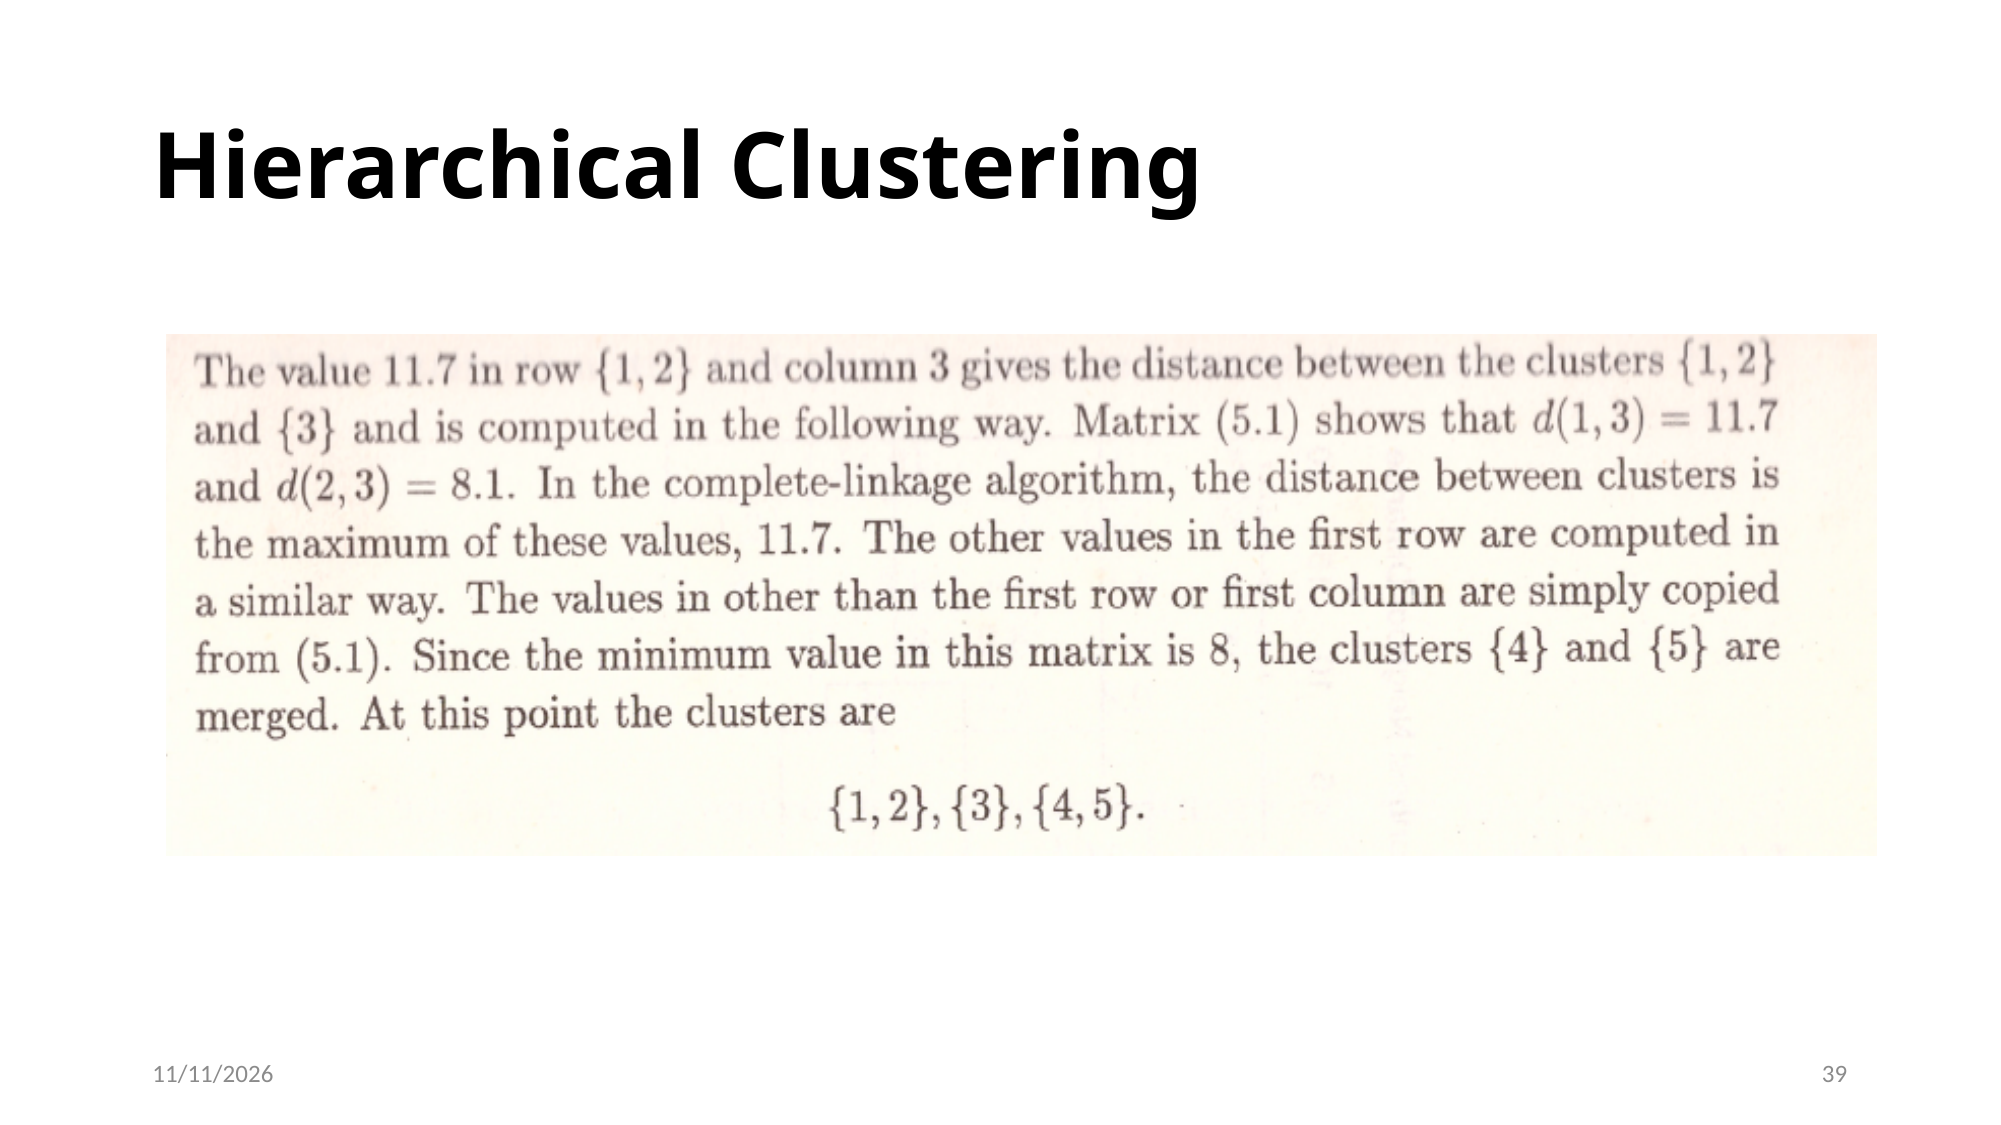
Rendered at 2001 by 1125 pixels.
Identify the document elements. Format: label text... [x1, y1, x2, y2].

slide_number 39 [1412, 1042, 1863, 1103]
picture [166, 334, 1877, 856]
title Hierarchical Clustering [137, 59, 1863, 278]
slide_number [137, 1042, 588, 1103]
